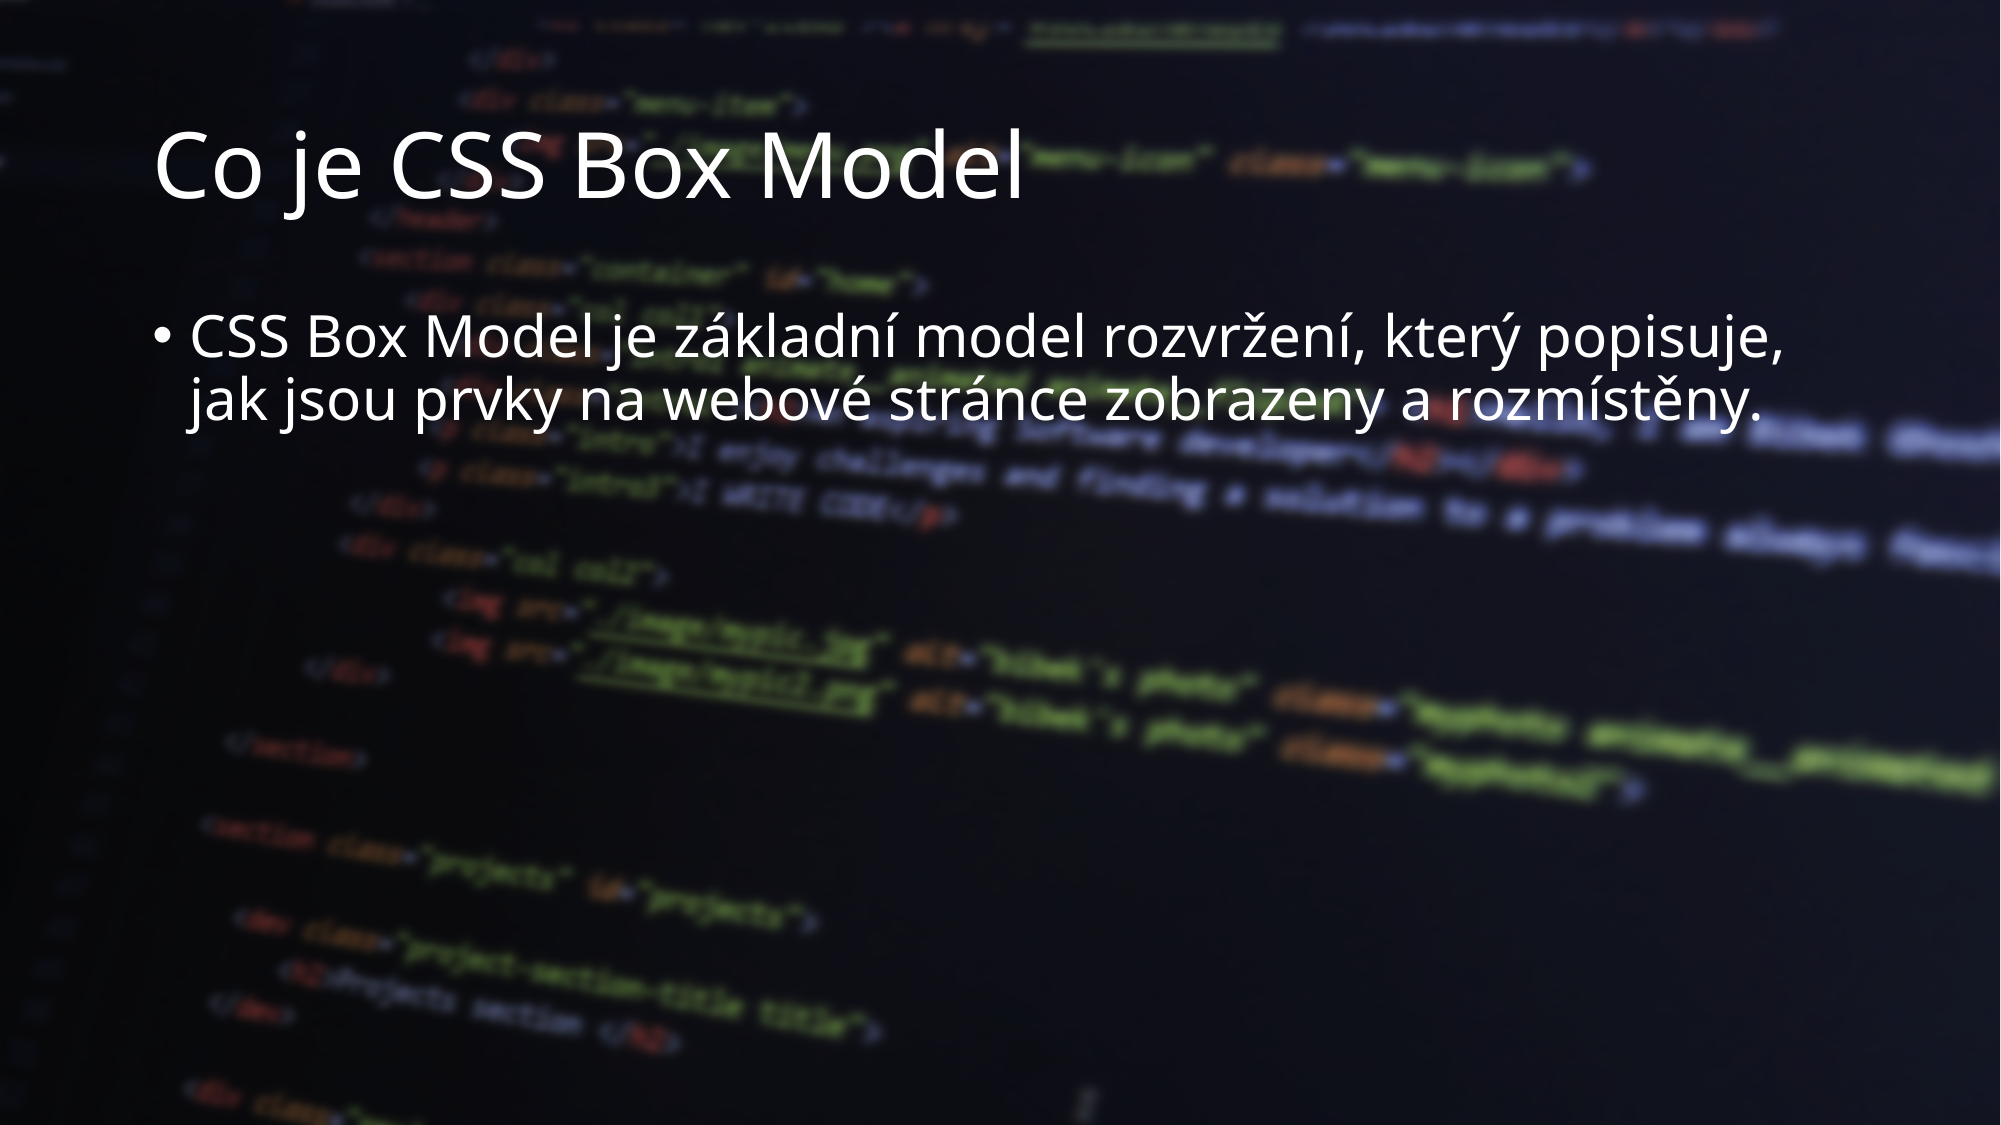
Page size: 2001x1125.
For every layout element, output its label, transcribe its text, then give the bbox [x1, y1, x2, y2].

list CSS Box Model je základní model rozvržení, který popisuje, jak jsou prvky na webové stránce zobrazeny a rozmístěny. [137, 299, 1863, 1014]
title Co je CSS Box Model [137, 59, 1863, 278]
picture [0, 0, 2001, 1125]
